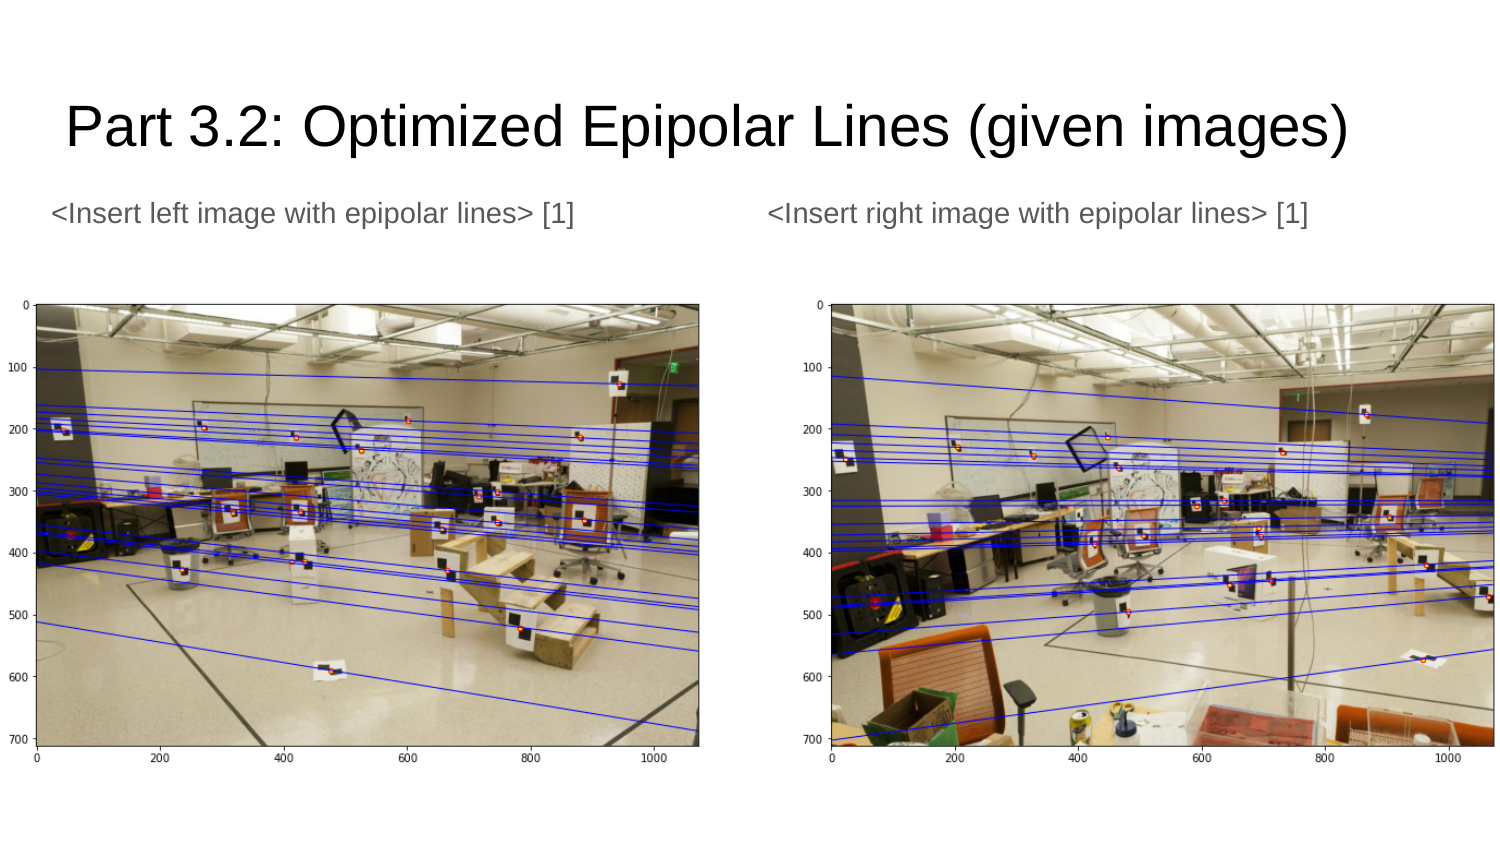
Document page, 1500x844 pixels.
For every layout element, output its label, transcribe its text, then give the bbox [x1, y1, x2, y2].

text_box <Insert left image with epipolar lines> [1] [51, 189, 733, 292]
picture [0, 293, 1500, 772]
text_box <Insert right image with epipolar lines> [1] [767, 189, 1449, 292]
text_box Part 3.2: Optimized Epipolar Lines (given images) [51, 72, 1449, 167]
